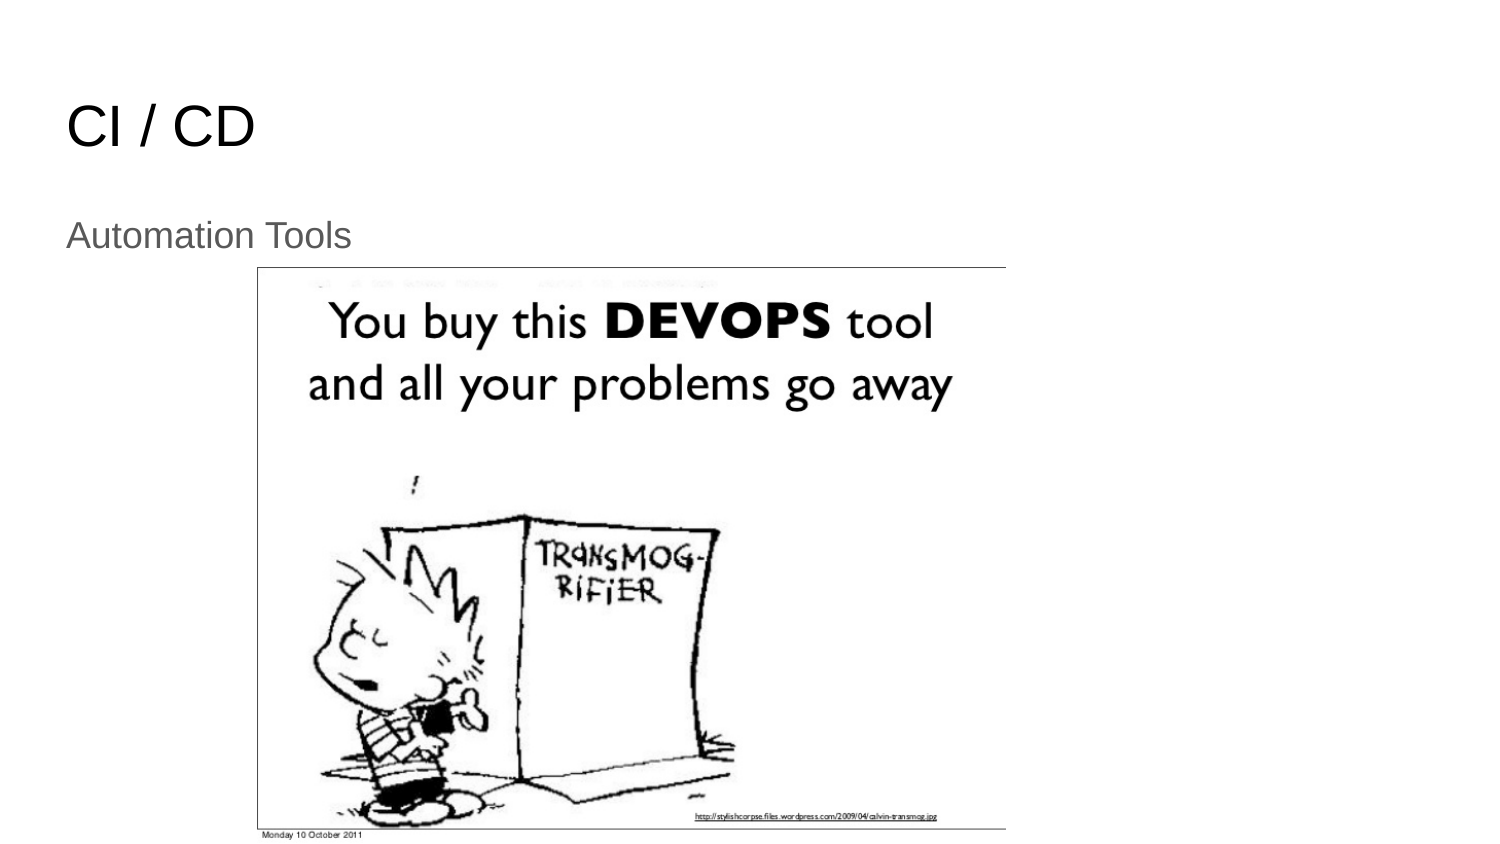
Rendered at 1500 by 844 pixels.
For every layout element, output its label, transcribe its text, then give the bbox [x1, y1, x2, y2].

picture [257, 266, 1006, 844]
list Automation Tools [51, 189, 1449, 750]
title CI / CD [51, 72, 1449, 167]
